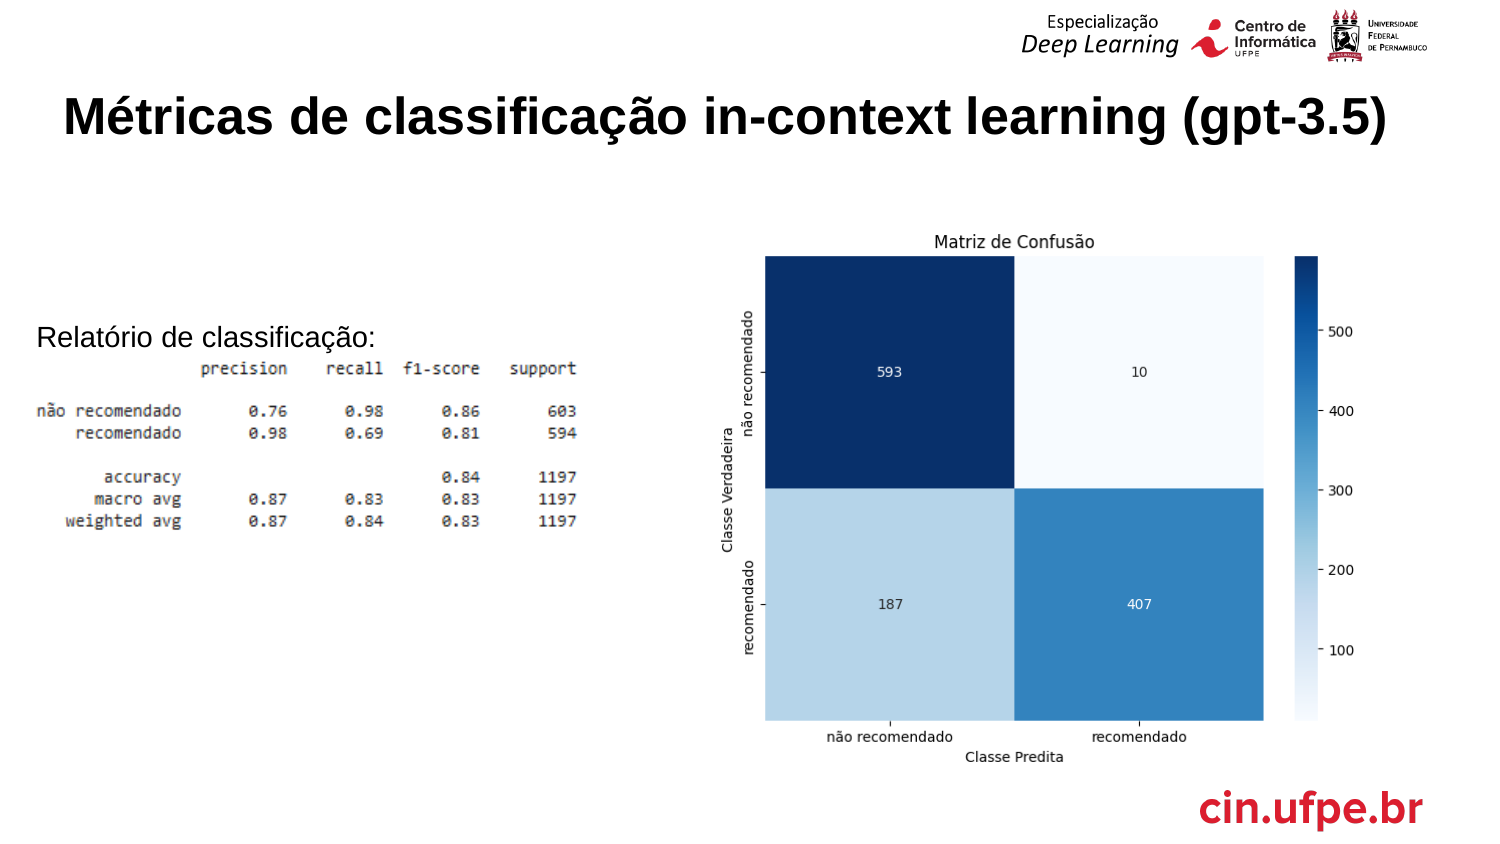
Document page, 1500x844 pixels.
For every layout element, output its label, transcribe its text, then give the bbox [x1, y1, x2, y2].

picture [972, 0, 1442, 80]
picture [711, 224, 1364, 774]
text_box Relatório de classificação: [21, 311, 392, 361]
title Métricas de classificação in-context learning (gpt-3.5) [48, 43, 1425, 185]
picture [1198, 784, 1425, 832]
picture [29, 351, 704, 552]
